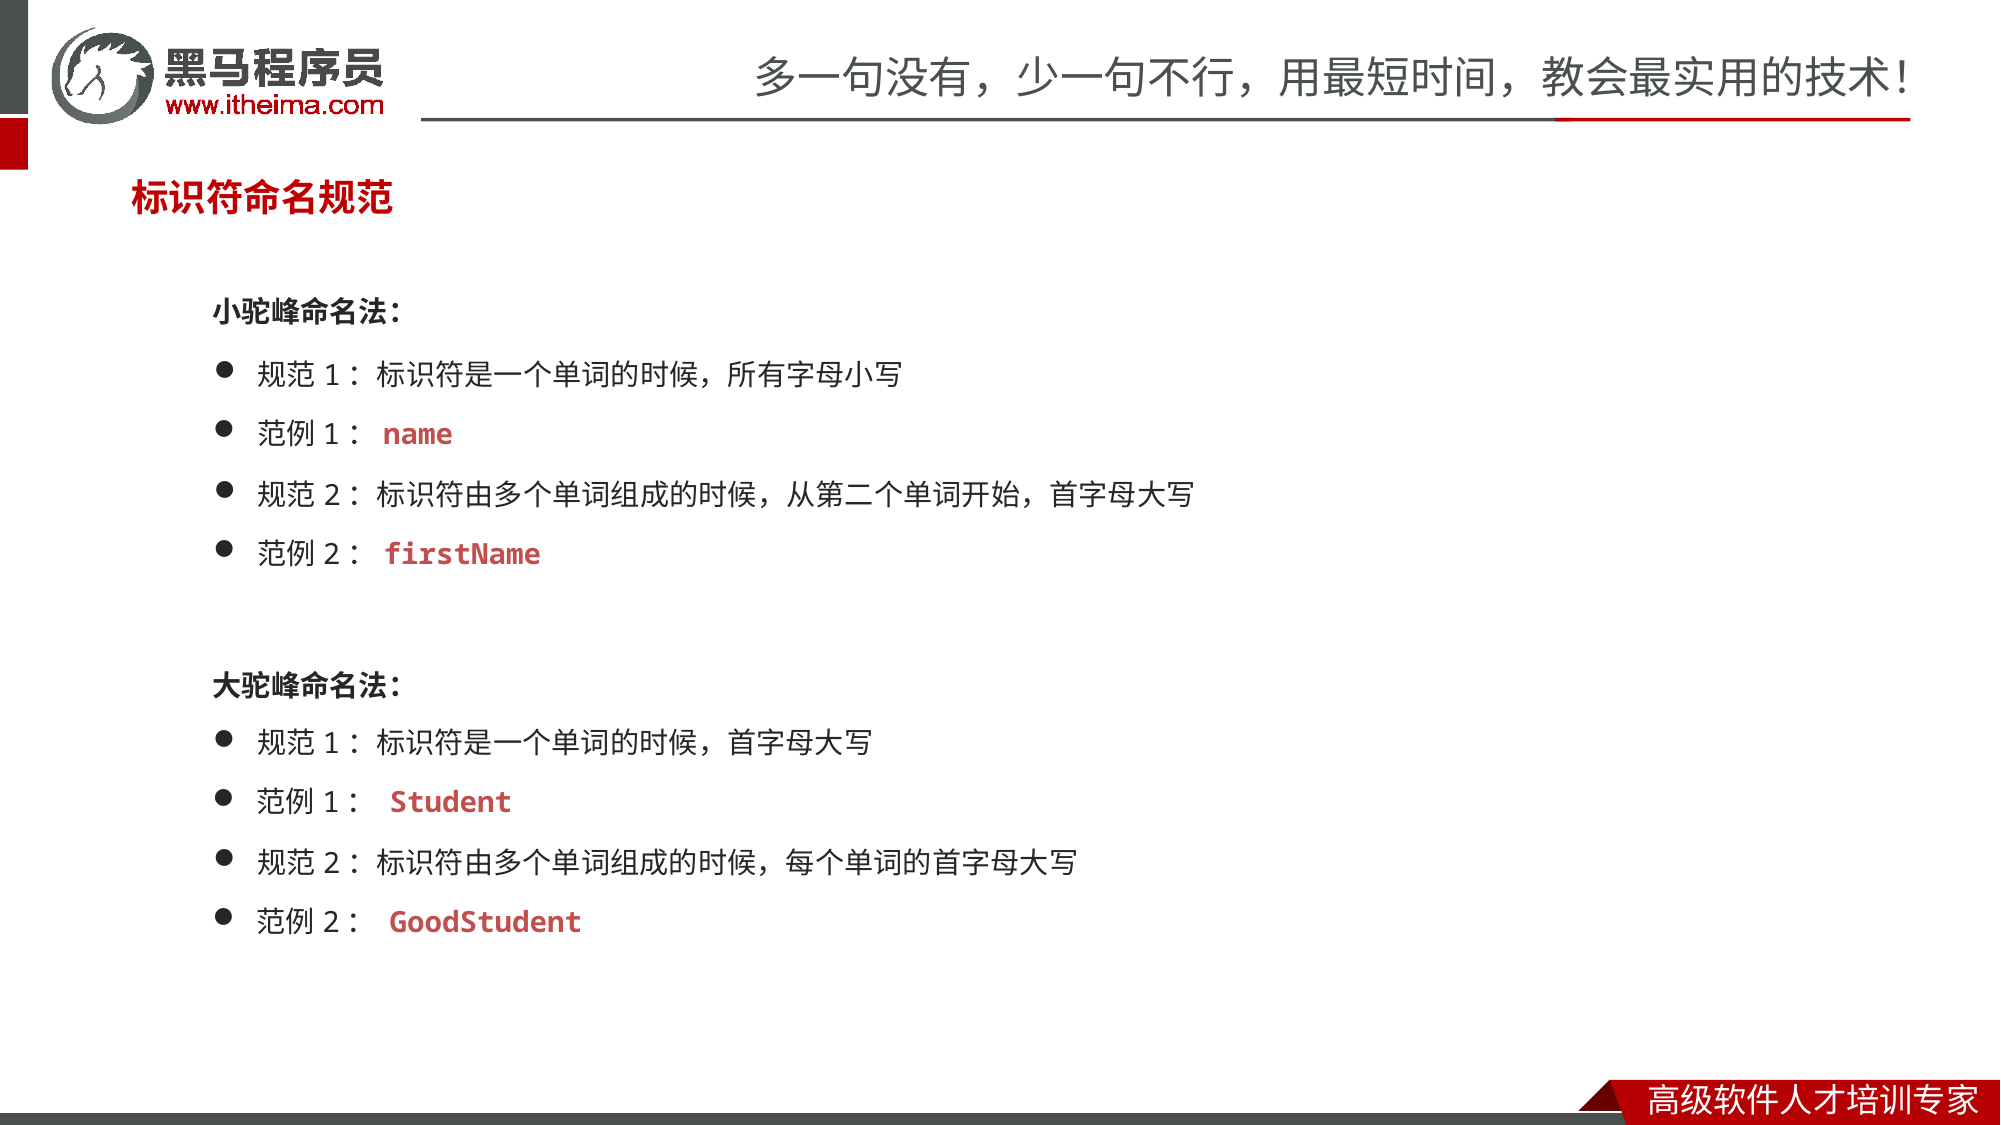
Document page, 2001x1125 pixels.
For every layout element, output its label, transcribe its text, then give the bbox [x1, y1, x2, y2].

title [116, 40, 1556, 125]
text_box 规范1：标识符是一个单词的时候，所有字母小写 [199, 331, 1437, 399]
text_box 大驼峰命名法： [197, 642, 1436, 710]
text_box 规范2：标识符由多个单词组成的时候，从第二个单词开始，首字母大写 [199, 451, 1437, 510]
text_box 小驼峰命名法： [197, 268, 1567, 336]
text_box 规范2：标识符由多个单词组成的时候，每个单词的首字母大写 [198, 819, 1437, 887]
text_box 范例1：name [198, 390, 1436, 458]
text_box 范例2：firstName [198, 510, 1437, 578]
text_box 规范1：标识符是一个单词的时候，首字母大写 [198, 699, 1436, 758]
picture [50, 26, 384, 125]
text_box 范例1： Student [197, 758, 1436, 827]
list 标识符命名规范 [116, 154, 1880, 239]
text_box 范例2： GoodStudent [197, 878, 1436, 946]
